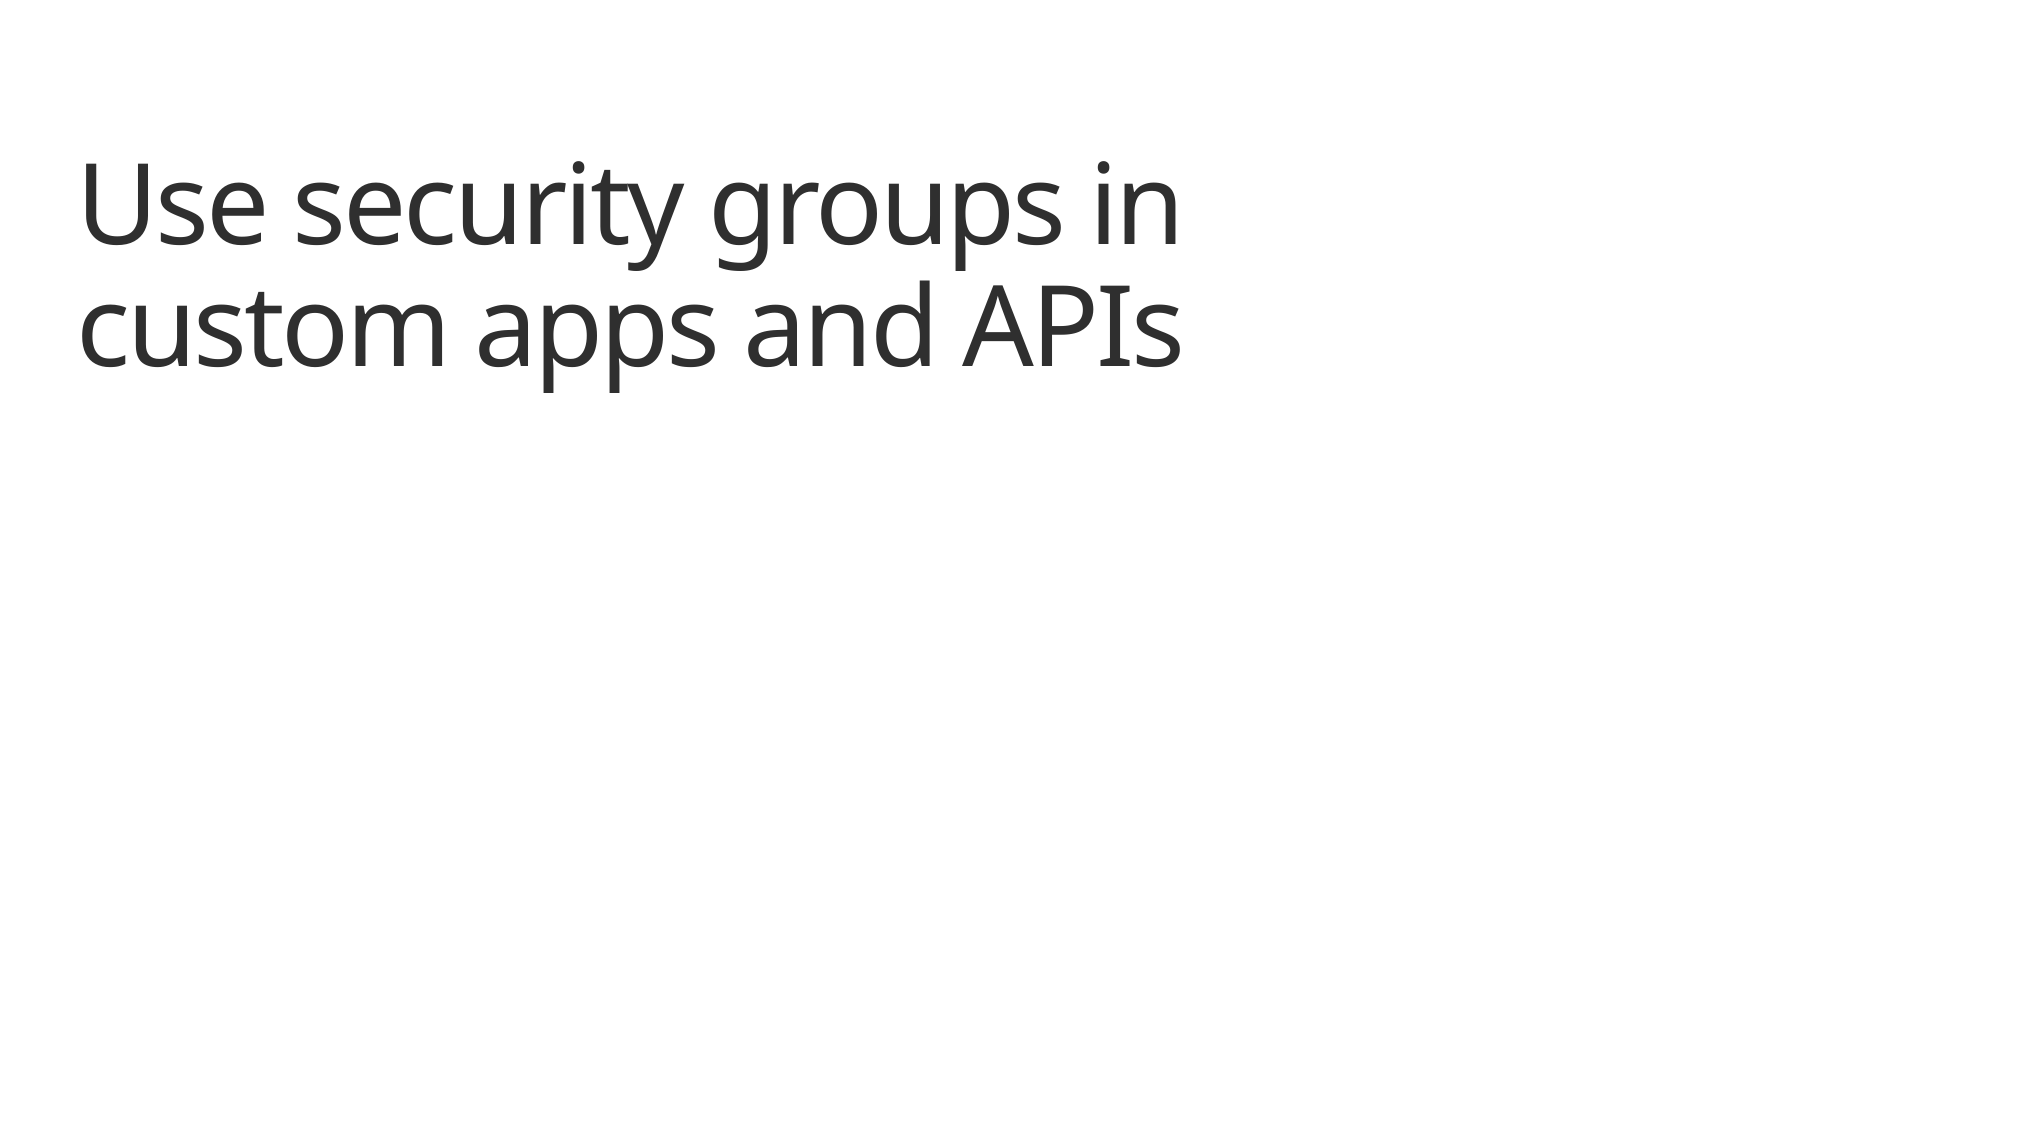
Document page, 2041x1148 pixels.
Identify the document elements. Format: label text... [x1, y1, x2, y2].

title Use security groups in custom apps and APIs [76, 147, 1324, 743]
